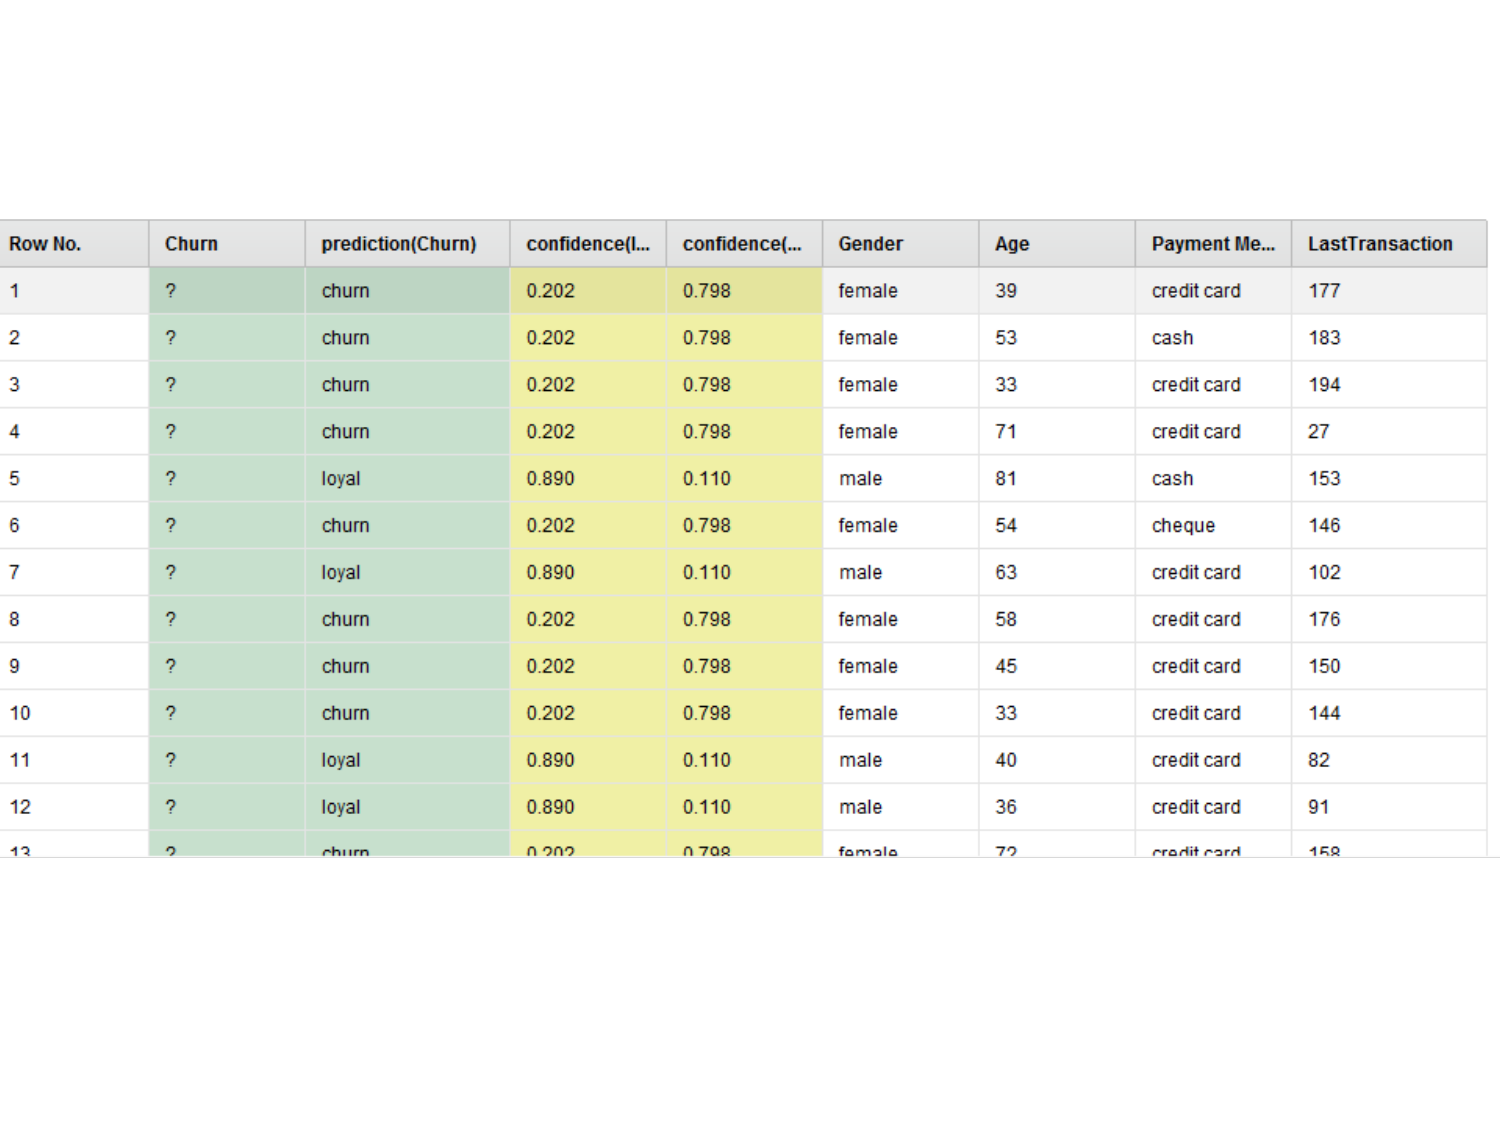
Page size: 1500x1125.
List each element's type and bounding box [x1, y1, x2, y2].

picture [0, 219, 1500, 858]
